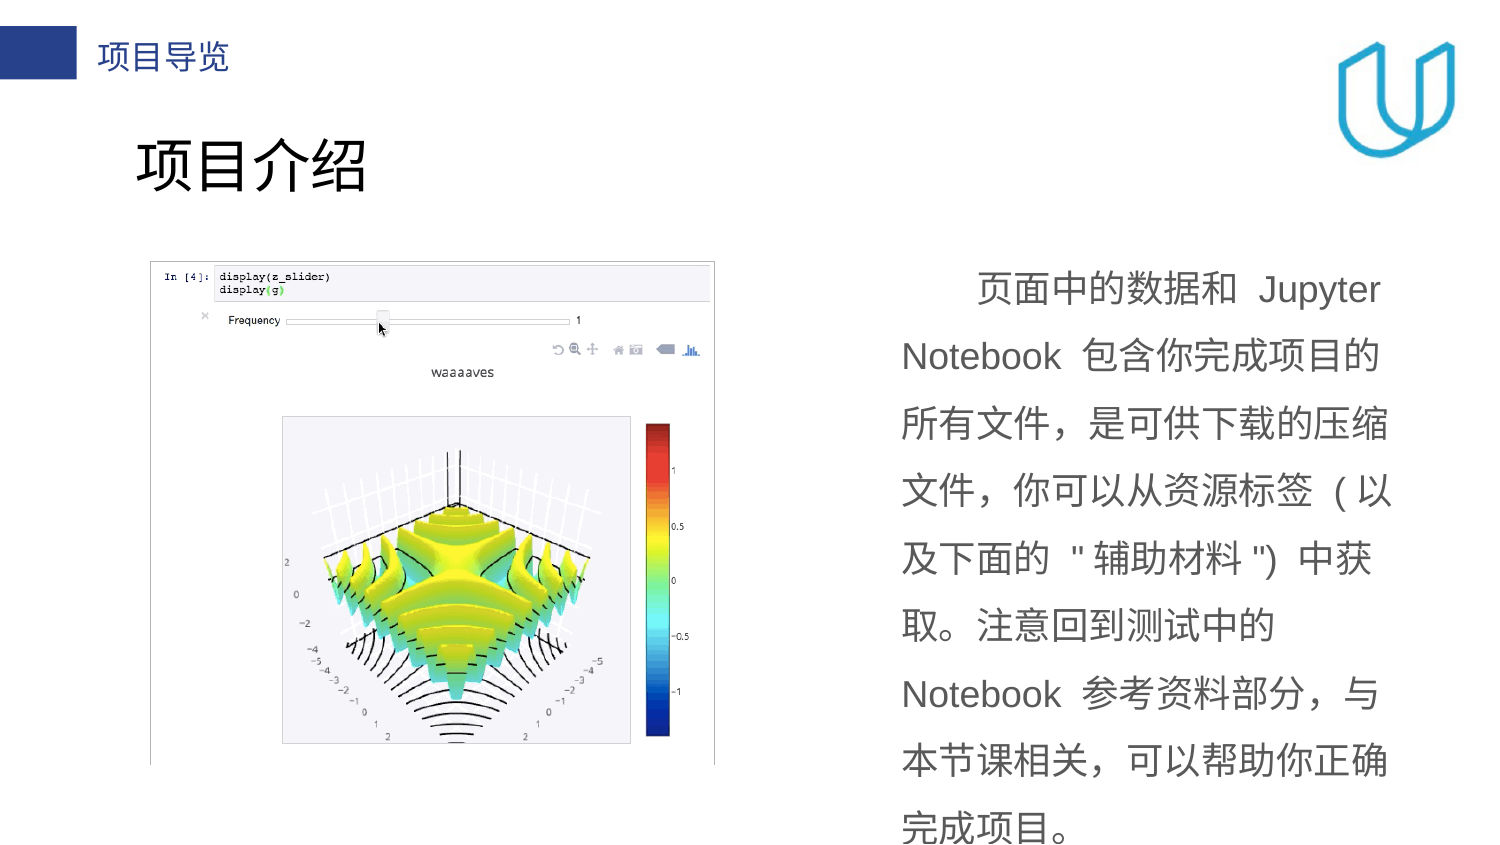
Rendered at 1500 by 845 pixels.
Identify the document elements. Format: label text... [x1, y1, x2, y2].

text_box 页面中的数据和 Jupyter Notebook 包含你完成项目的所有文件，是可供下载的压缩文件，你可以从资源标签 (以及下面的 "辅助材料") 中获取。注意回到测试中的 Notebook 参考资料部分，与本节课相关，可以帮助你正确完成项目。 [890, 236, 1430, 786]
text_box 项目介绍 [124, 123, 737, 206]
picture [1326, 32, 1464, 165]
text_box 项目导览 [86, 30, 367, 83]
picture [143, 257, 747, 765]
text_box [83, 29, 329, 79]
